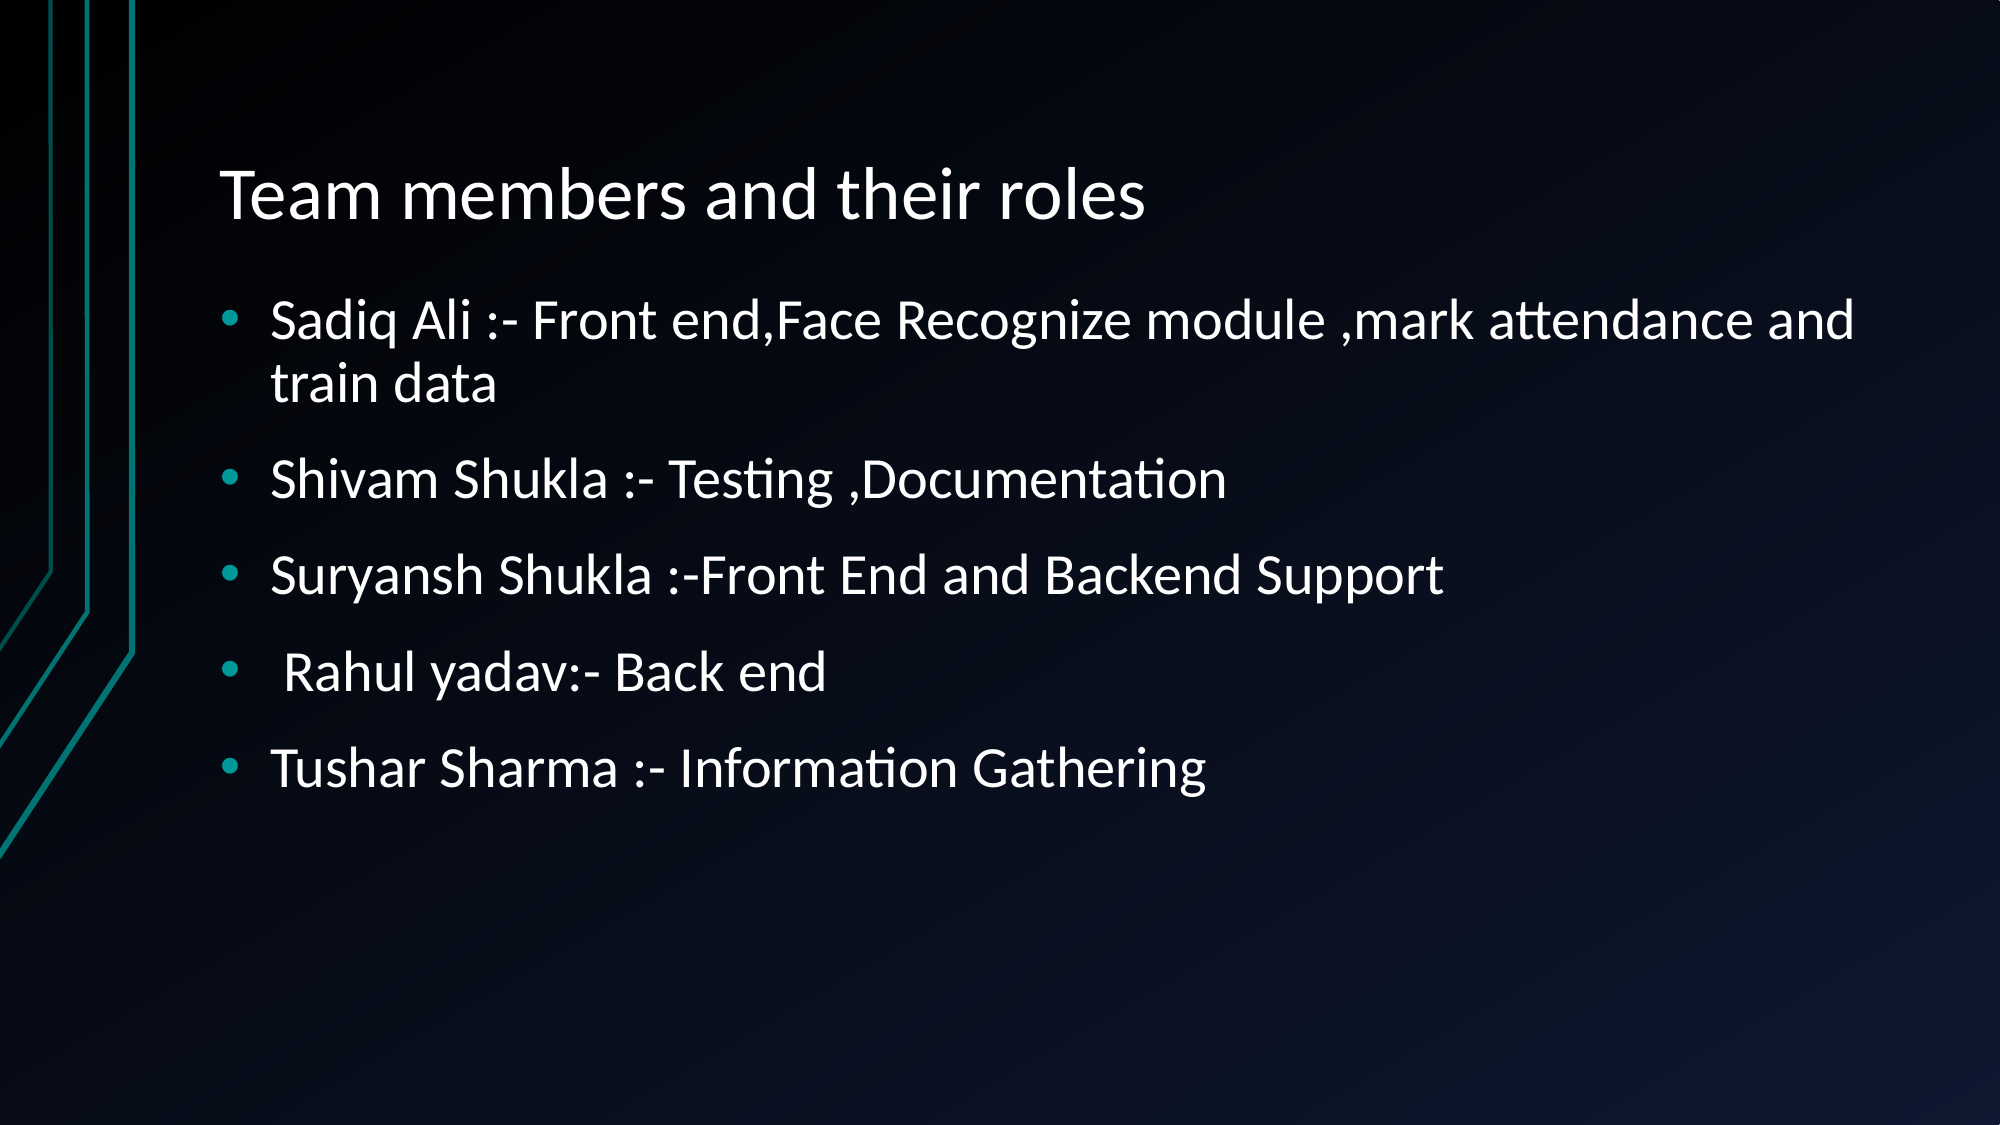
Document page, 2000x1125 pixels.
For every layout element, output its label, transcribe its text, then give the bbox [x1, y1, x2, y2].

list Sadiq Ali :- Front end,Face Recognize module ,mark attendance and train data Shivam Shukla :- Testing ,Documentation Suryansh Shukla :-Front End and Backend Support Rahul yadav:- Back end Tushar Sharma :- Information Gathering [199, 279, 1900, 1012]
title Team members and their roles [199, 45, 1900, 246]
